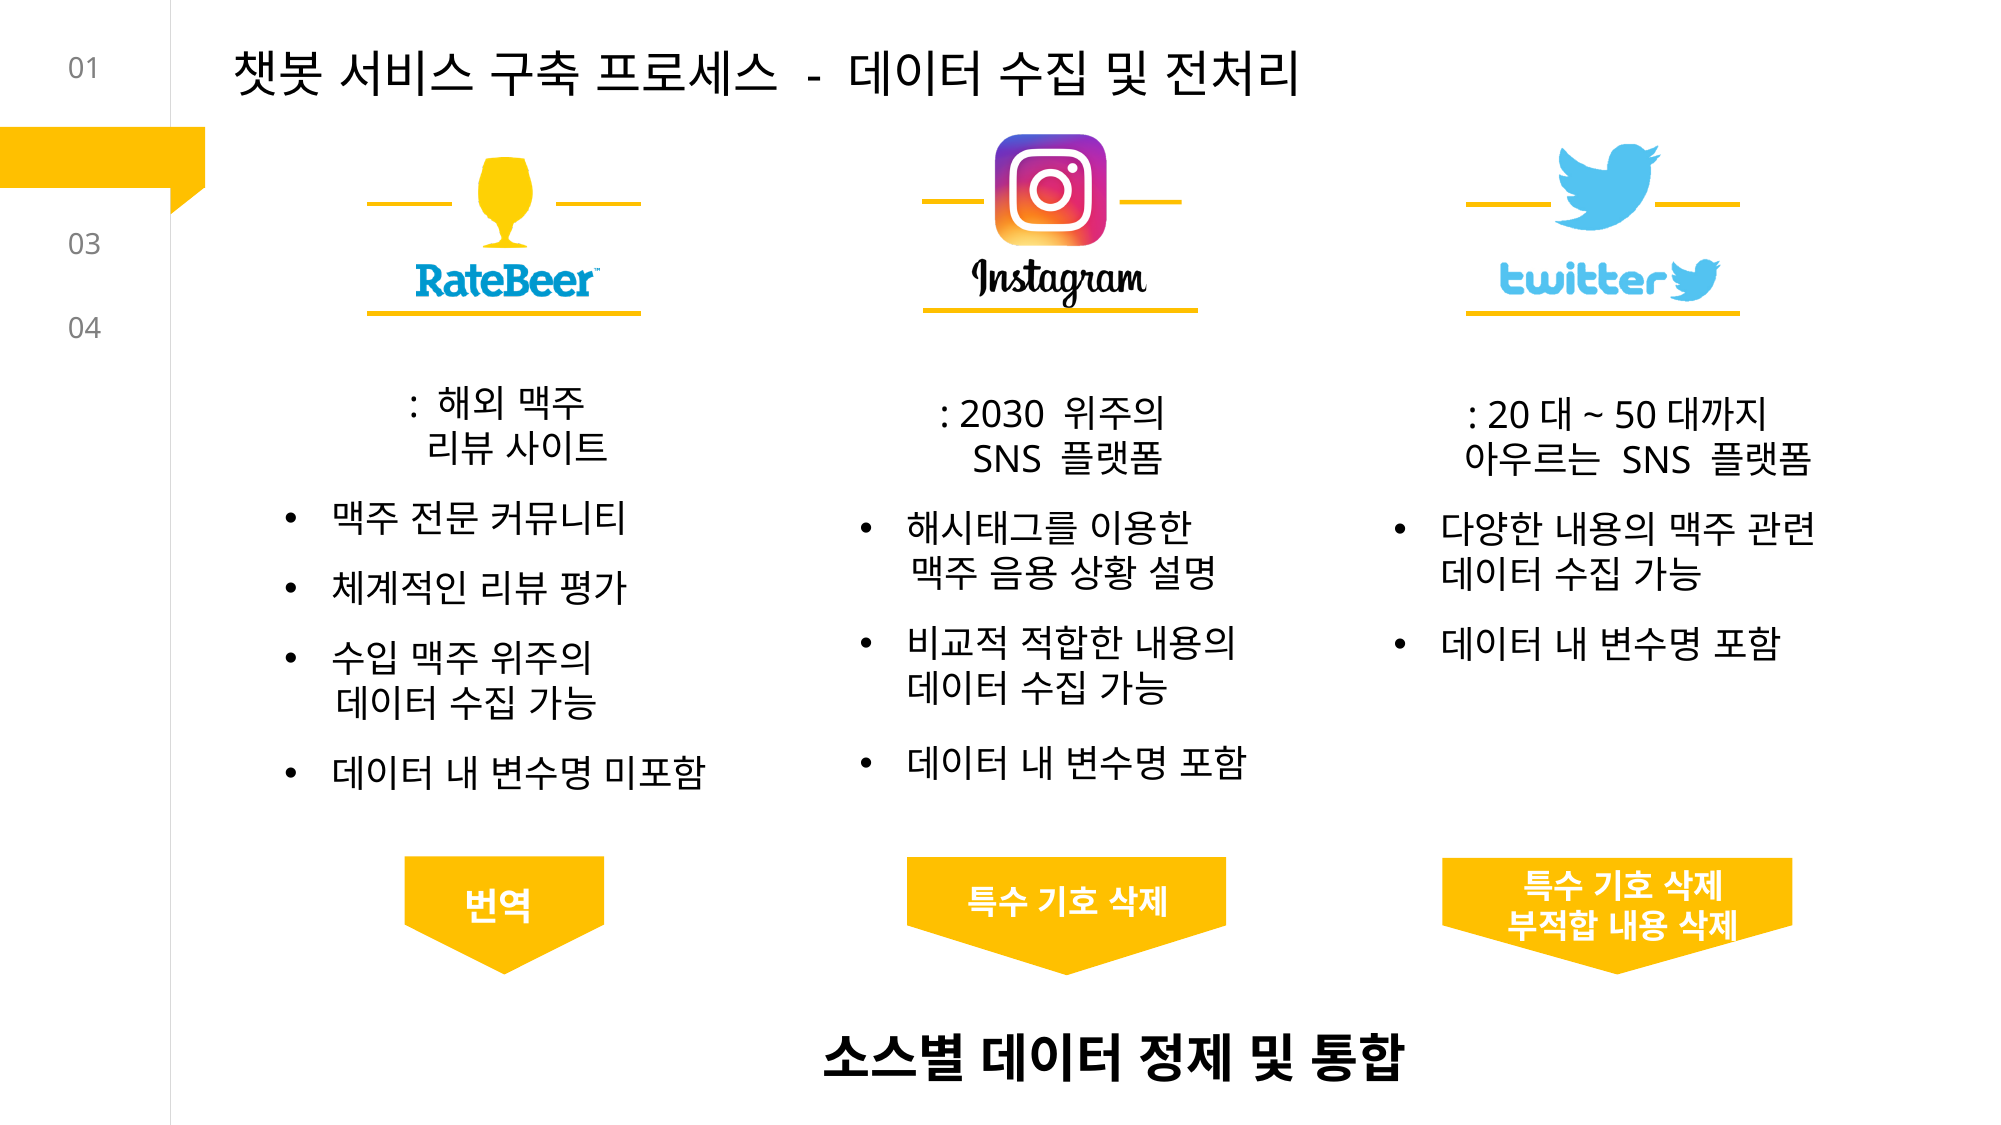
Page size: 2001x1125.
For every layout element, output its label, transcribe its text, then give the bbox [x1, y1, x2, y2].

text_box : 2030 위주의 SNS 플랫폼 해시태그를 이용한 맥주 음용 상황 설명 비교적 적합한 내용의 데이터 수집 가능 데이터 내 변수명 포함 [844, 382, 1273, 793]
picture [1486, 115, 1735, 310]
picture [451, 285, 457, 292]
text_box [0, 126, 206, 215]
text_box 04 [53, 302, 117, 352]
text_box 소스별 데이터 정제 및 통합 [808, 1018, 1422, 1096]
text_box : 20대~ 50대까지 아우르는 SNS 플랫폼 다양한 내용의 맥주 관련 데이터 수집 가능 데이터 내 변수명 포함 [1378, 383, 1869, 674]
picture [416, 269, 420, 291]
picture [957, 108, 1147, 317]
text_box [1442, 857, 1793, 975]
text_box 01 [53, 41, 117, 92]
picture [427, 270, 434, 279]
text_box 03 [53, 218, 117, 268]
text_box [907, 857, 1227, 976]
picture [416, 157, 600, 298]
picture [514, 282, 522, 291]
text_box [404, 856, 604, 975]
text_box : 해외 맥주 리뷰 사이트 맥주 전문 커뮤니티 체계적인 리뷰 평가 수입 맥주 위주의 데이터 수집 가능 데이터 내 변수명 미포함 [269, 372, 737, 803]
text_box 챗봇 서비스 구축 프로세스 - 데이터 수집 및 전처리 [217, 35, 1584, 110]
